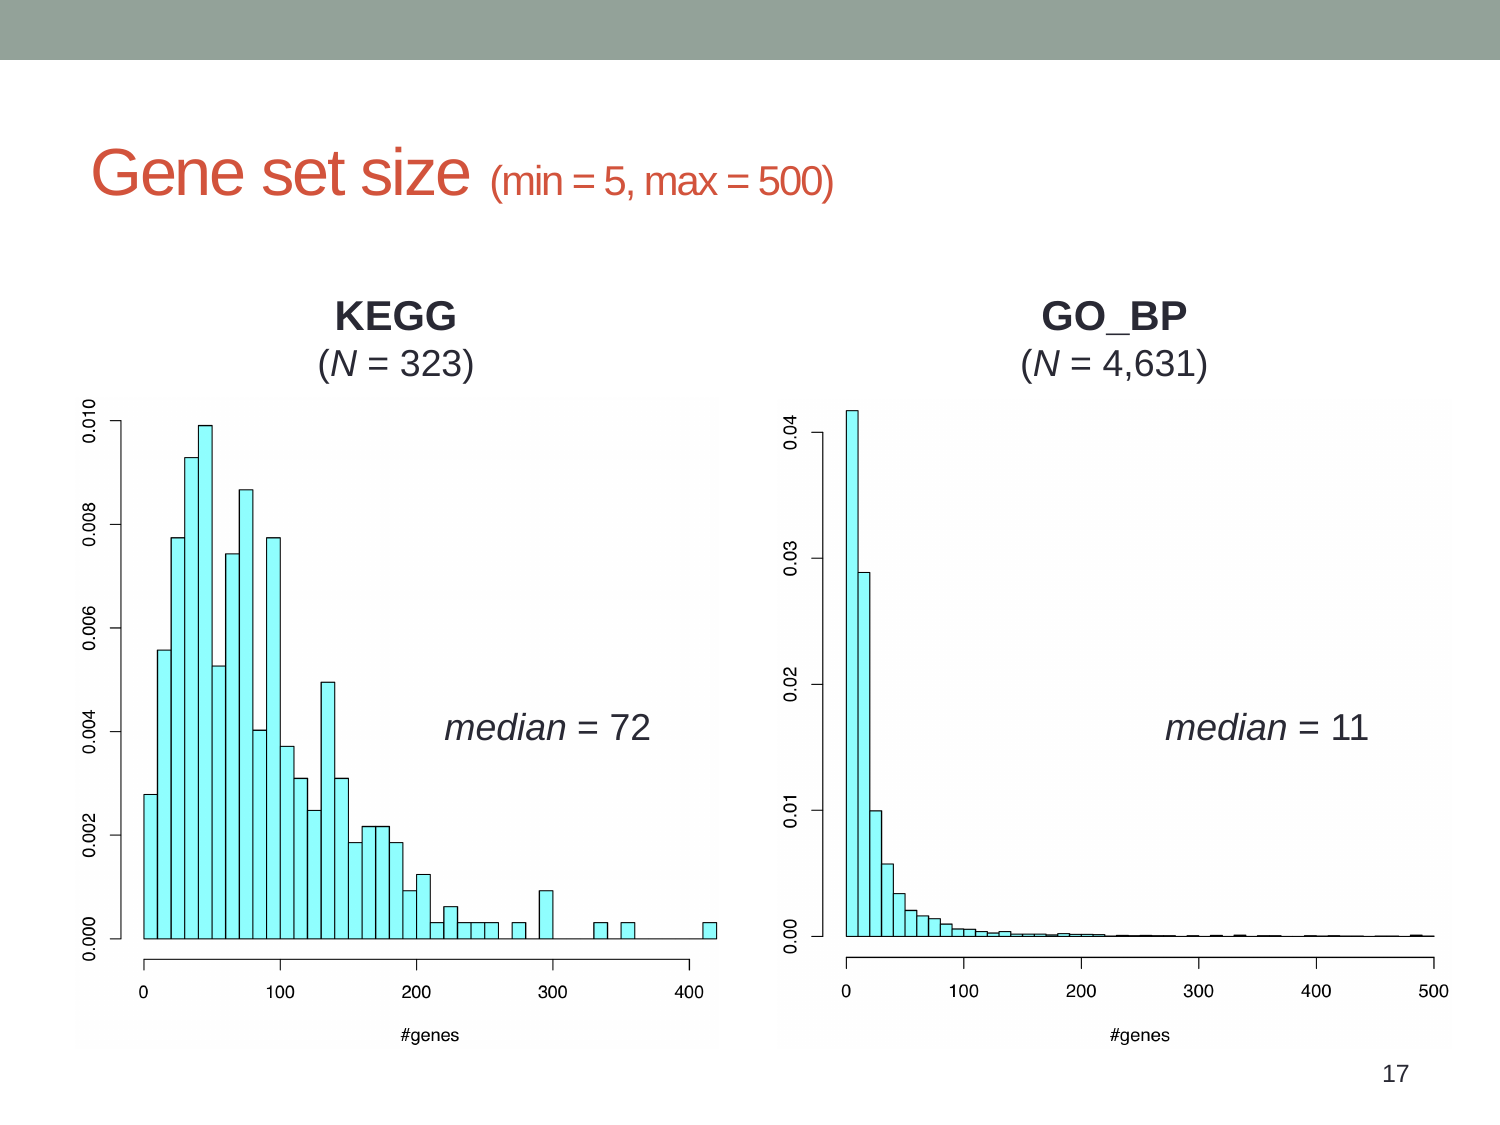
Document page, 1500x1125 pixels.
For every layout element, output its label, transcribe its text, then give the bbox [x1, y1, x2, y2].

text_box GO_BP (N = 4,631) [1005, 281, 1224, 392]
text_box 17 [1074, 1057, 1425, 1103]
picture [777, 398, 1452, 1049]
title Gene set size (min = 5, max = 500) [75, 87, 1425, 250]
text_box KEGG (N = 323) [302, 281, 490, 392]
picture [74, 396, 719, 1049]
